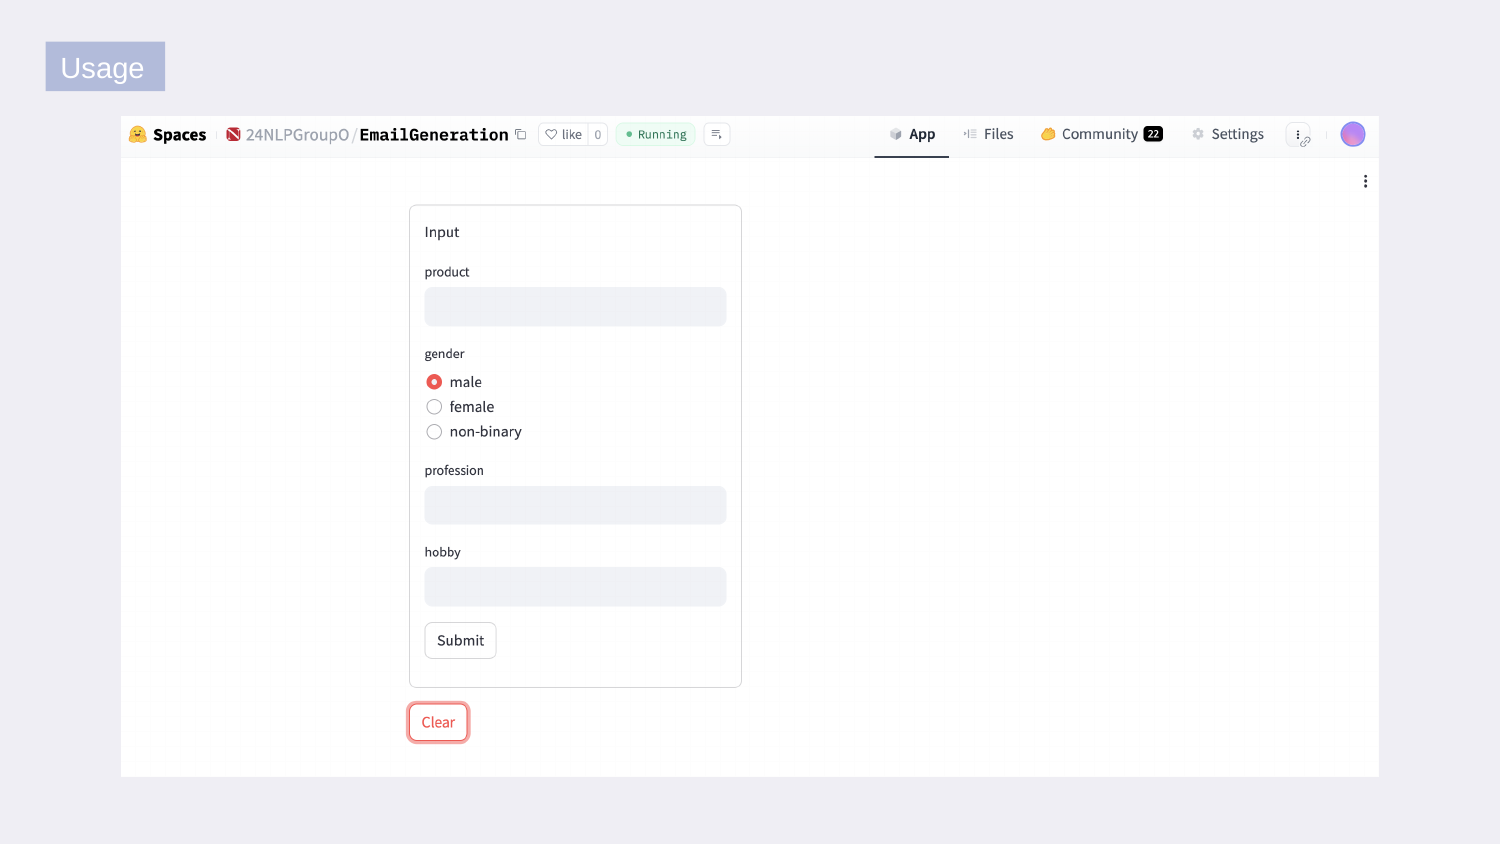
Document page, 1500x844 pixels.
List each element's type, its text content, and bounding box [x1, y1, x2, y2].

text_box Usage [45, 41, 166, 92]
picture [121, 116, 1379, 778]
